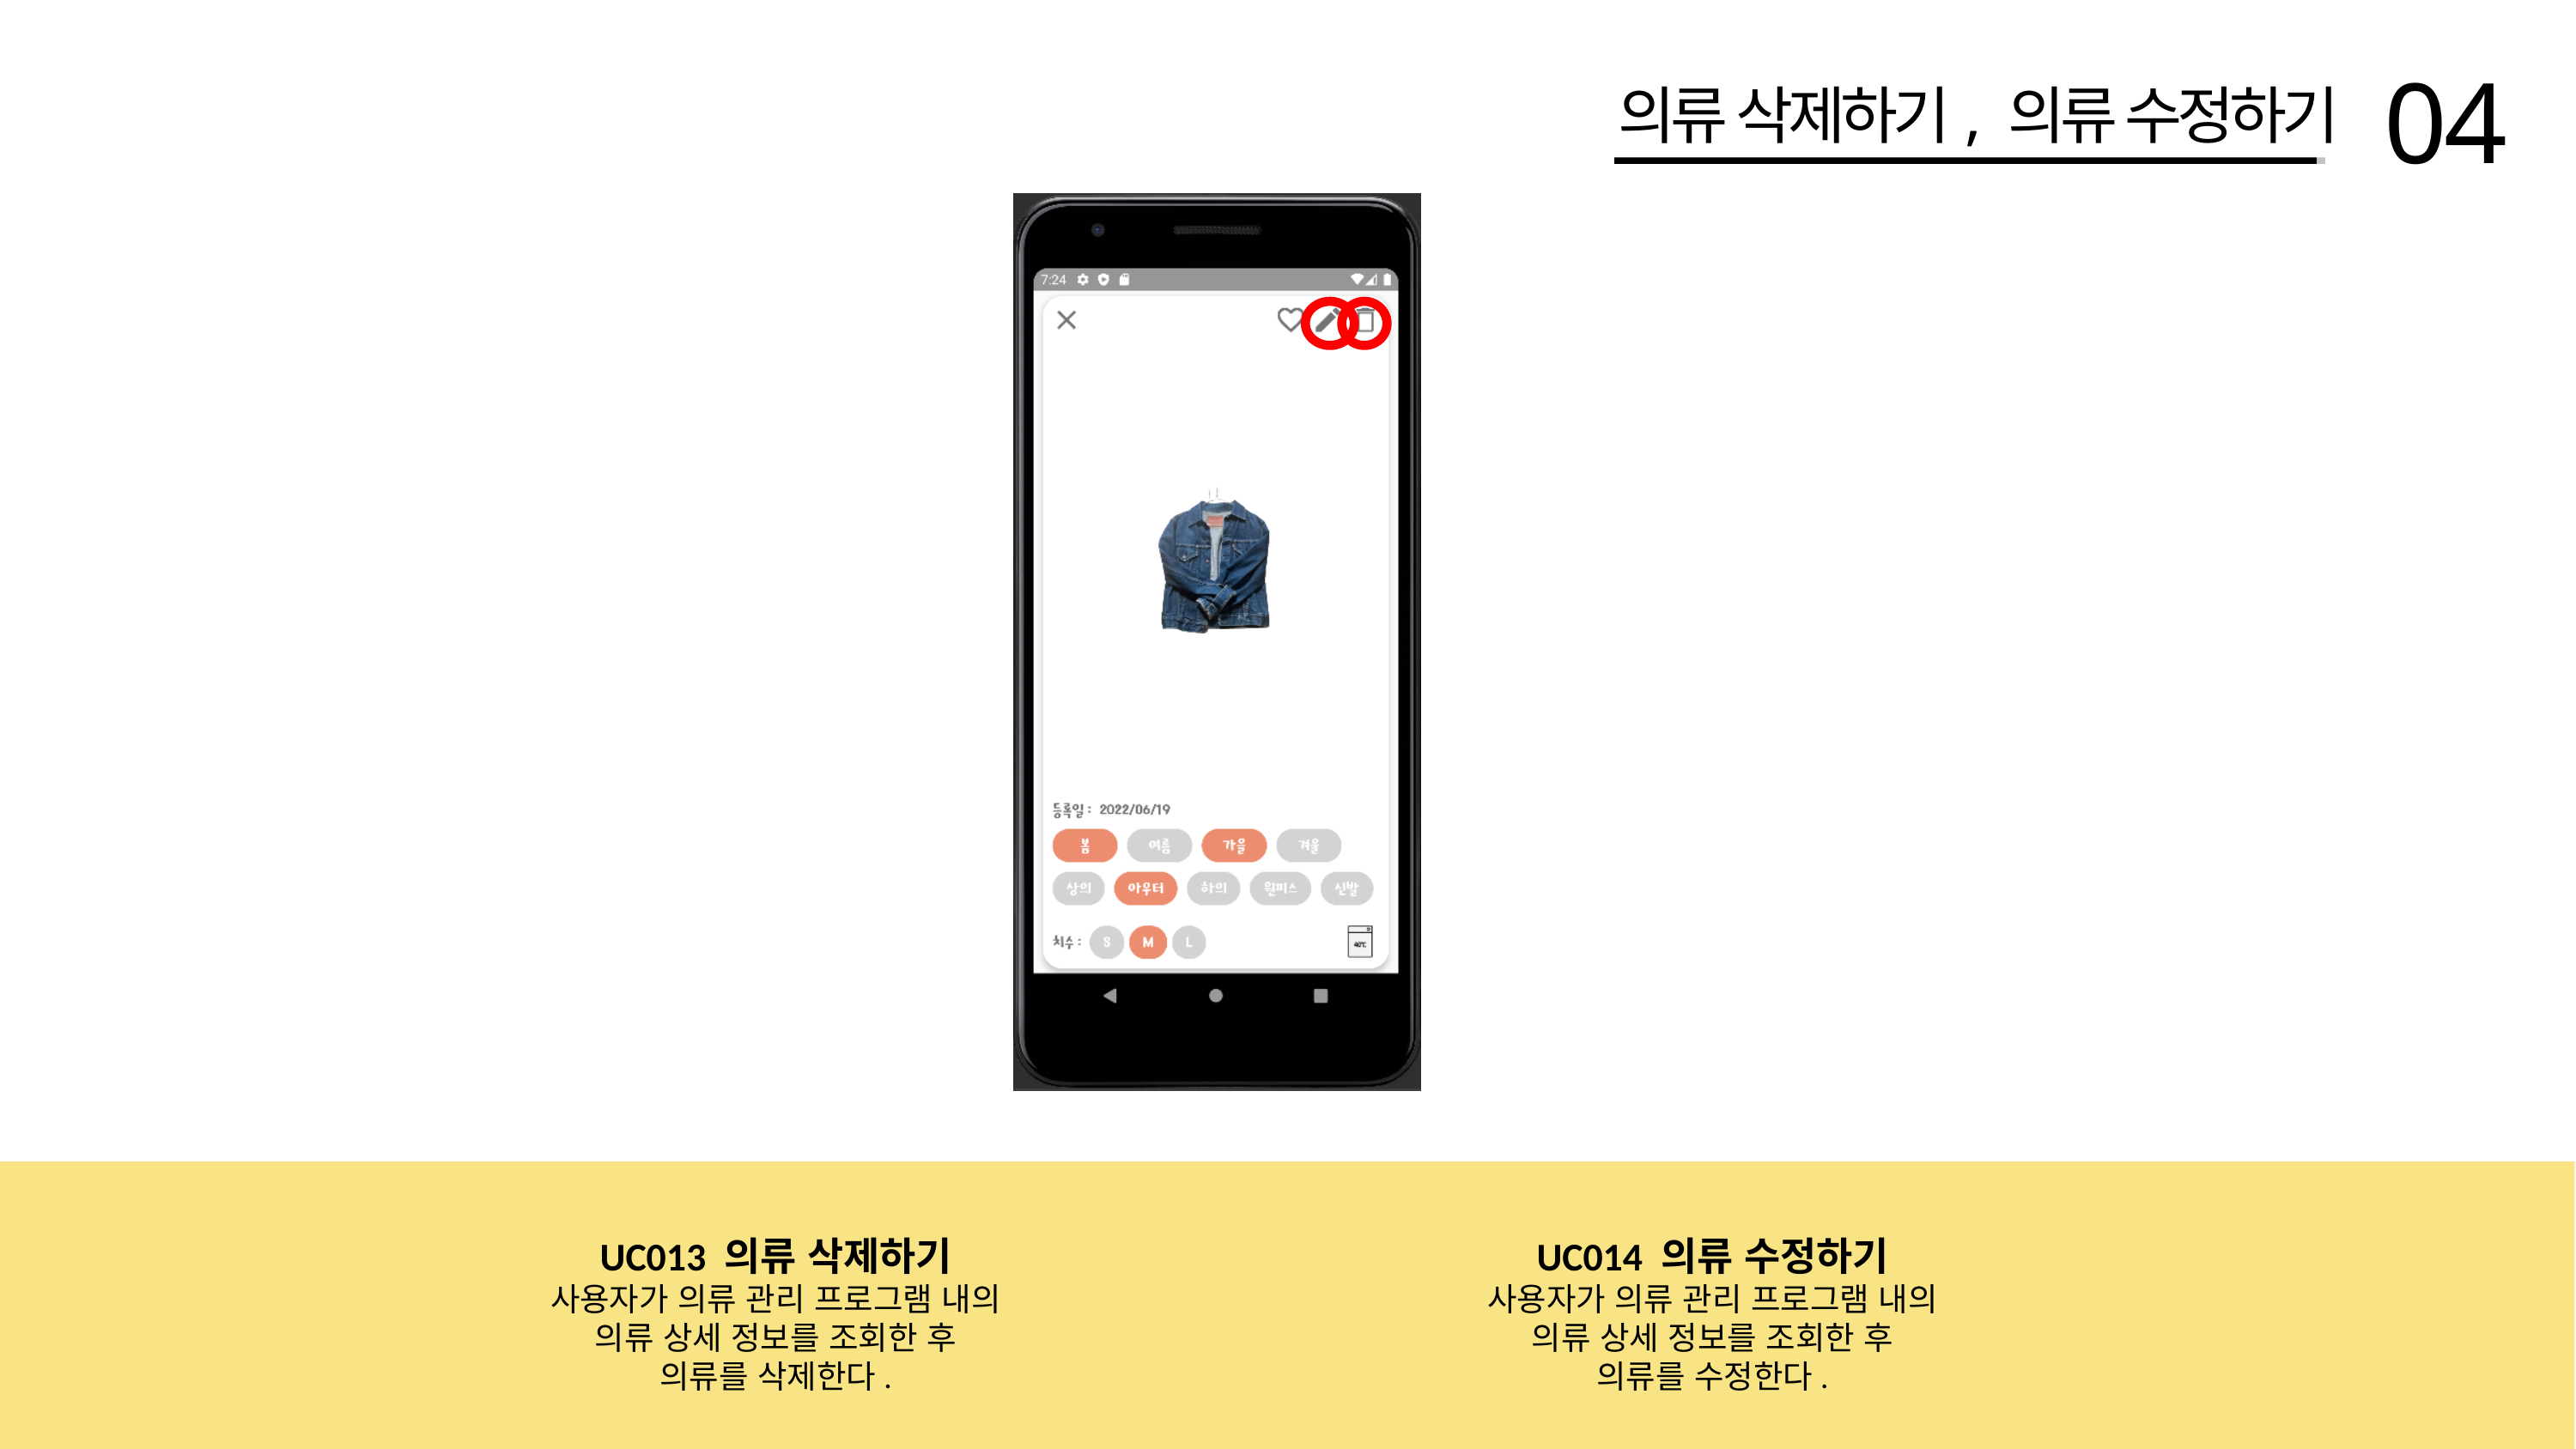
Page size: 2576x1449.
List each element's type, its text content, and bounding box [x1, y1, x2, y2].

picture [1013, 193, 1421, 1092]
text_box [0, 1161, 2576, 1449]
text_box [1614, 156, 2325, 164]
text_box 의류 삭제하기, 의류 수정하기 [876, 70, 2353, 158]
text_box 04 [2371, 46, 2563, 192]
